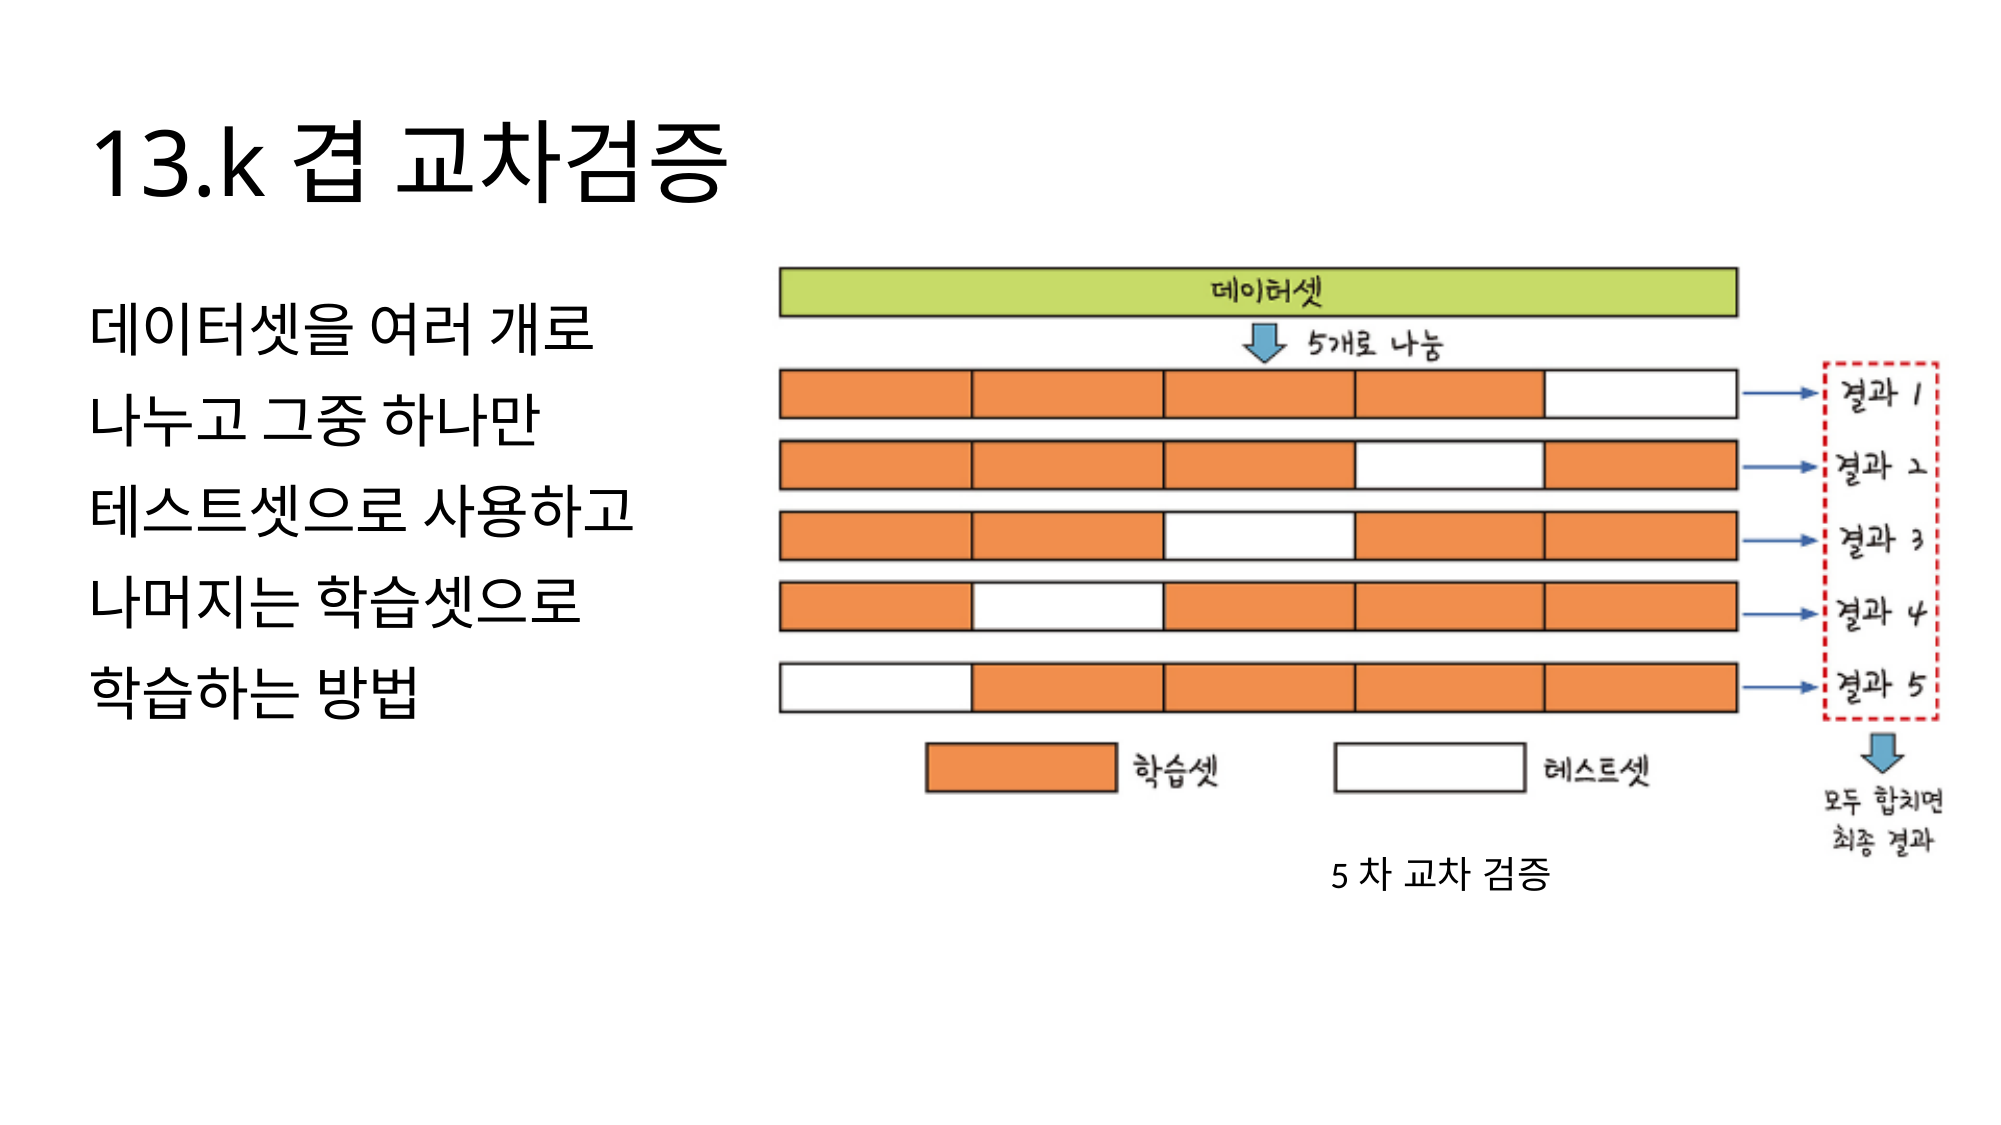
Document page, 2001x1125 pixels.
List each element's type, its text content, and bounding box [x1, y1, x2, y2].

picture [765, 253, 1959, 872]
title 13.k겹 교차검증 [68, 97, 1932, 223]
list 데이터셋을 여러 개로 나누고 그중 하나만 테스트셋으로 사용하고 나머지는 학습셋으로 학습하는 방법 [68, 252, 739, 1000]
text_box 5차 교차 검증 [1315, 872, 1567, 904]
